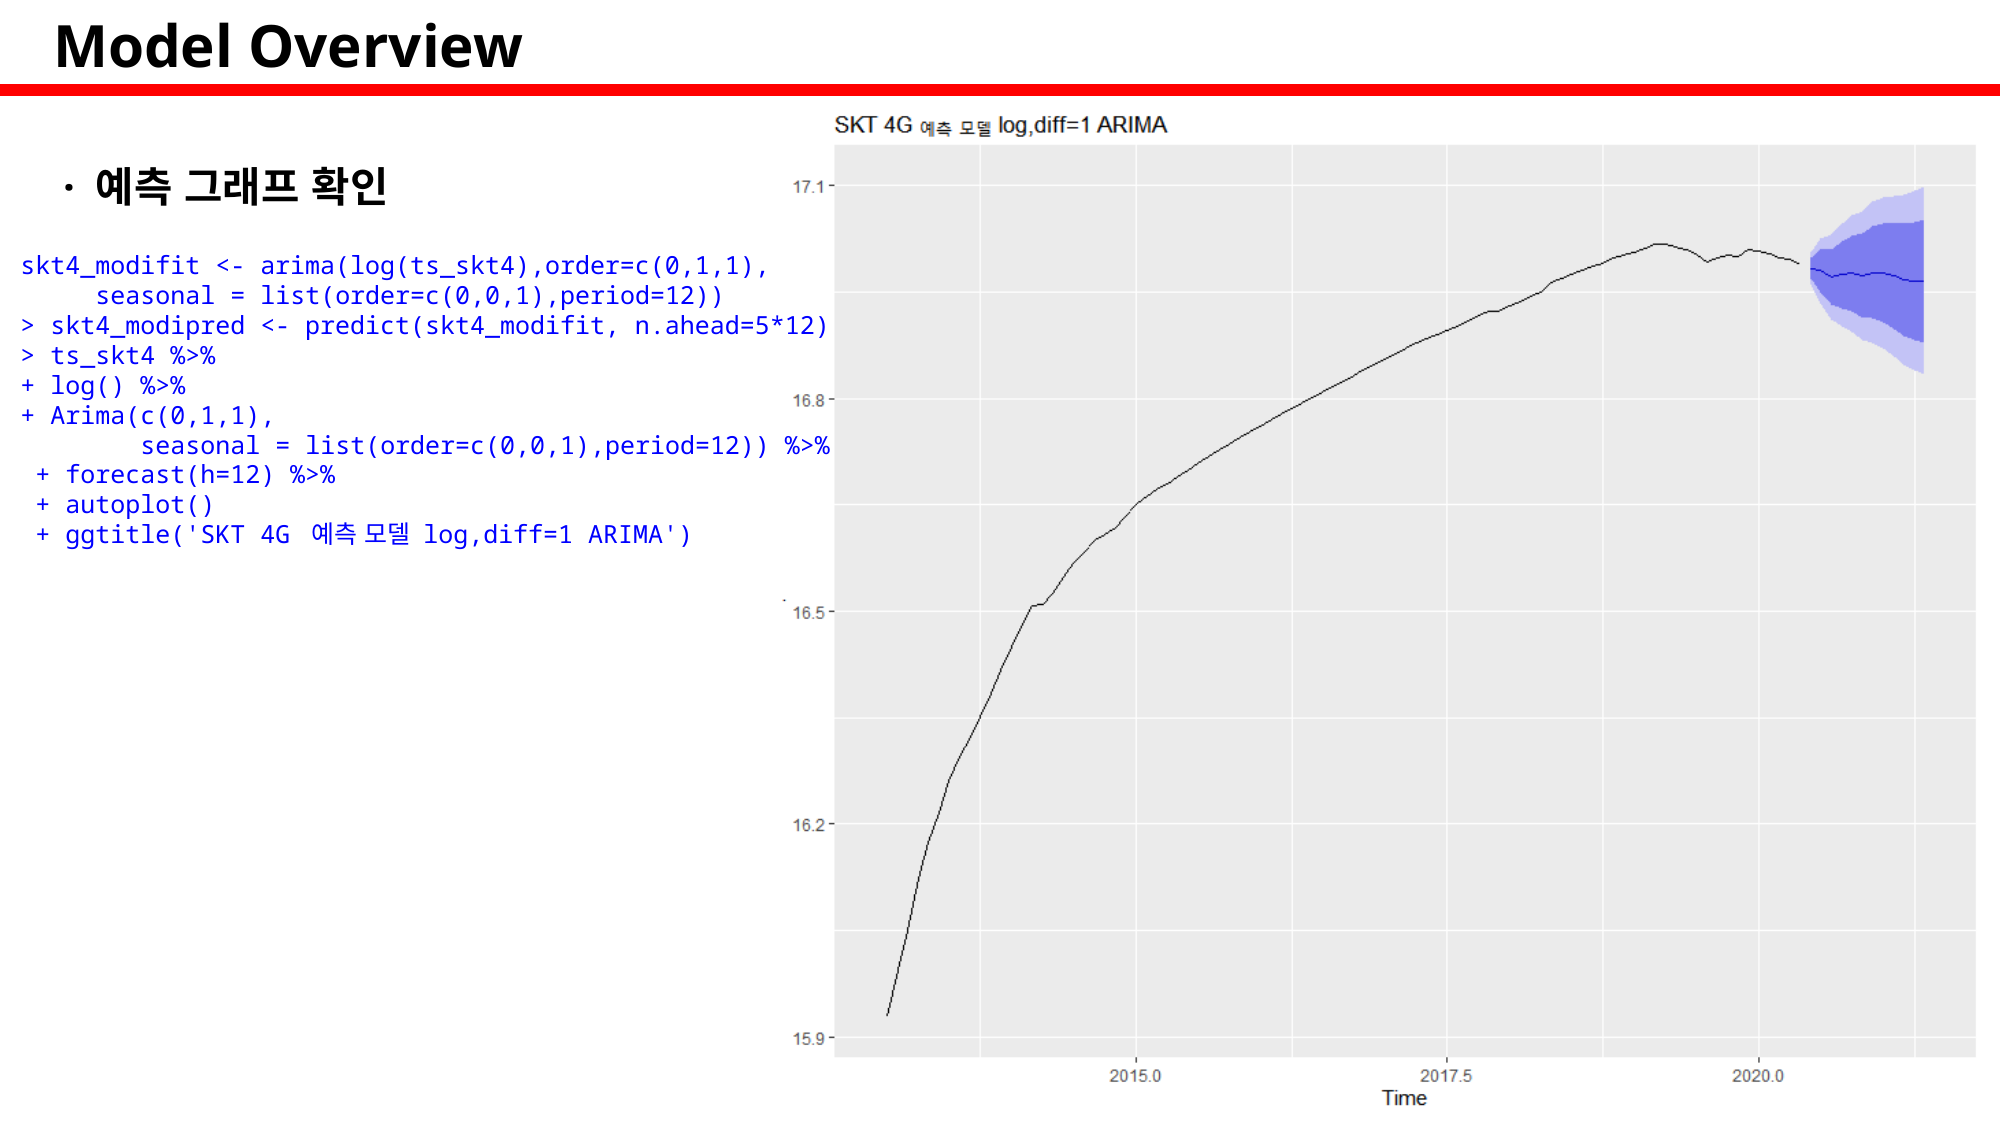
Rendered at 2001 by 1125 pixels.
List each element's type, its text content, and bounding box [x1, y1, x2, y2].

text_box Model Overview [38, 1, 538, 87]
text_box skt4_modifit <- arima(log(ts_skt4),order=c(0,1,1), seasonal = list(order=c(0,0,1),period=12)) > skt4_modipred <- predict(skt4_modifit, n.ahead=5*12) > ts_skt4 %>% + log() %>% + Arima(c(0,1,1), seasonal = list(order=c(0,0,1),period=12)) %>% + forecast(h=12) %>% + autoplot() + ggtitle('SKT 4G 예측 모델 log,diff=1 ARIMA') [20, 249, 758, 549]
picture [758, 104, 1987, 1119]
text_box · 예측 그래프 확인 [48, 128, 404, 219]
